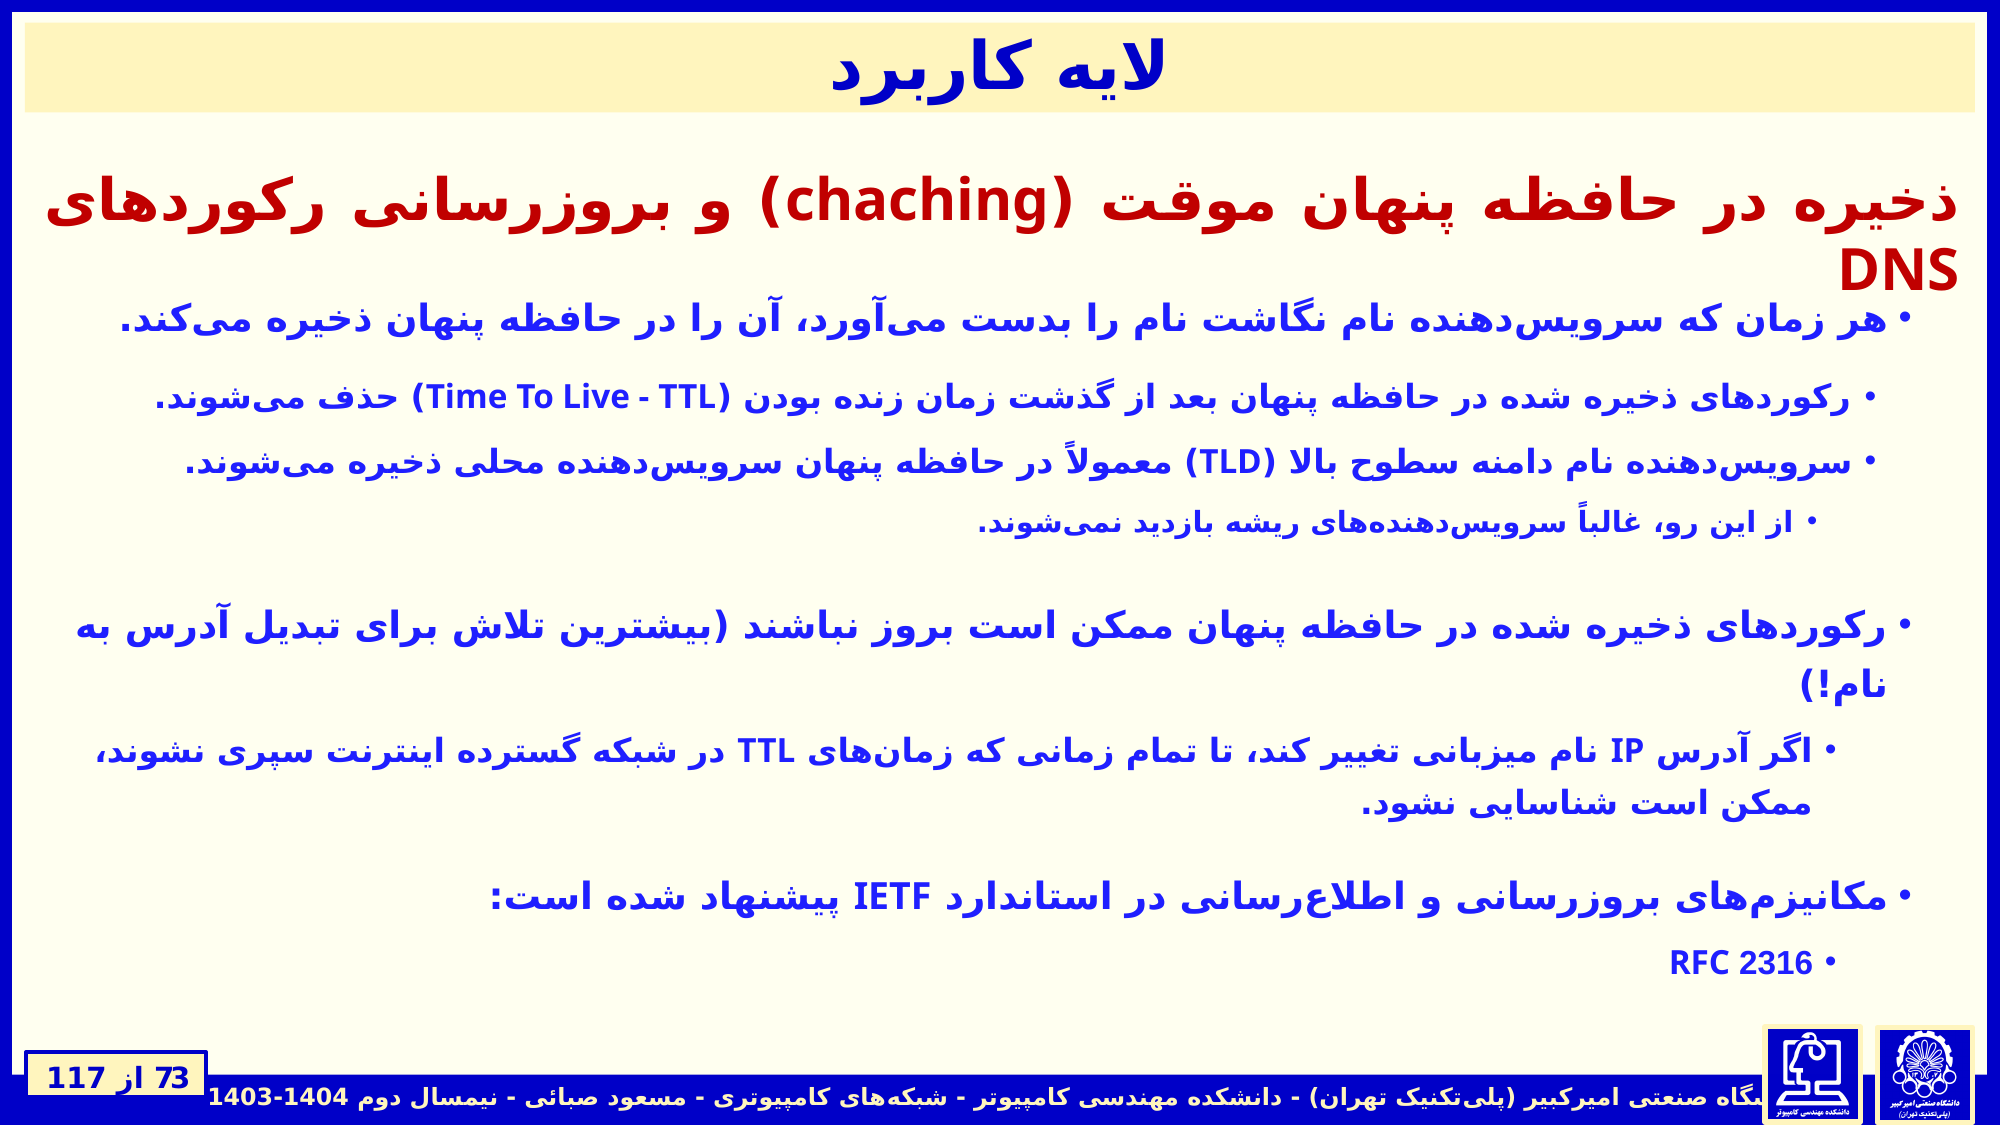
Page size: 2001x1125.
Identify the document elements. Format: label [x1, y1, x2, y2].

text_box [0, 0, 2000, 1125]
